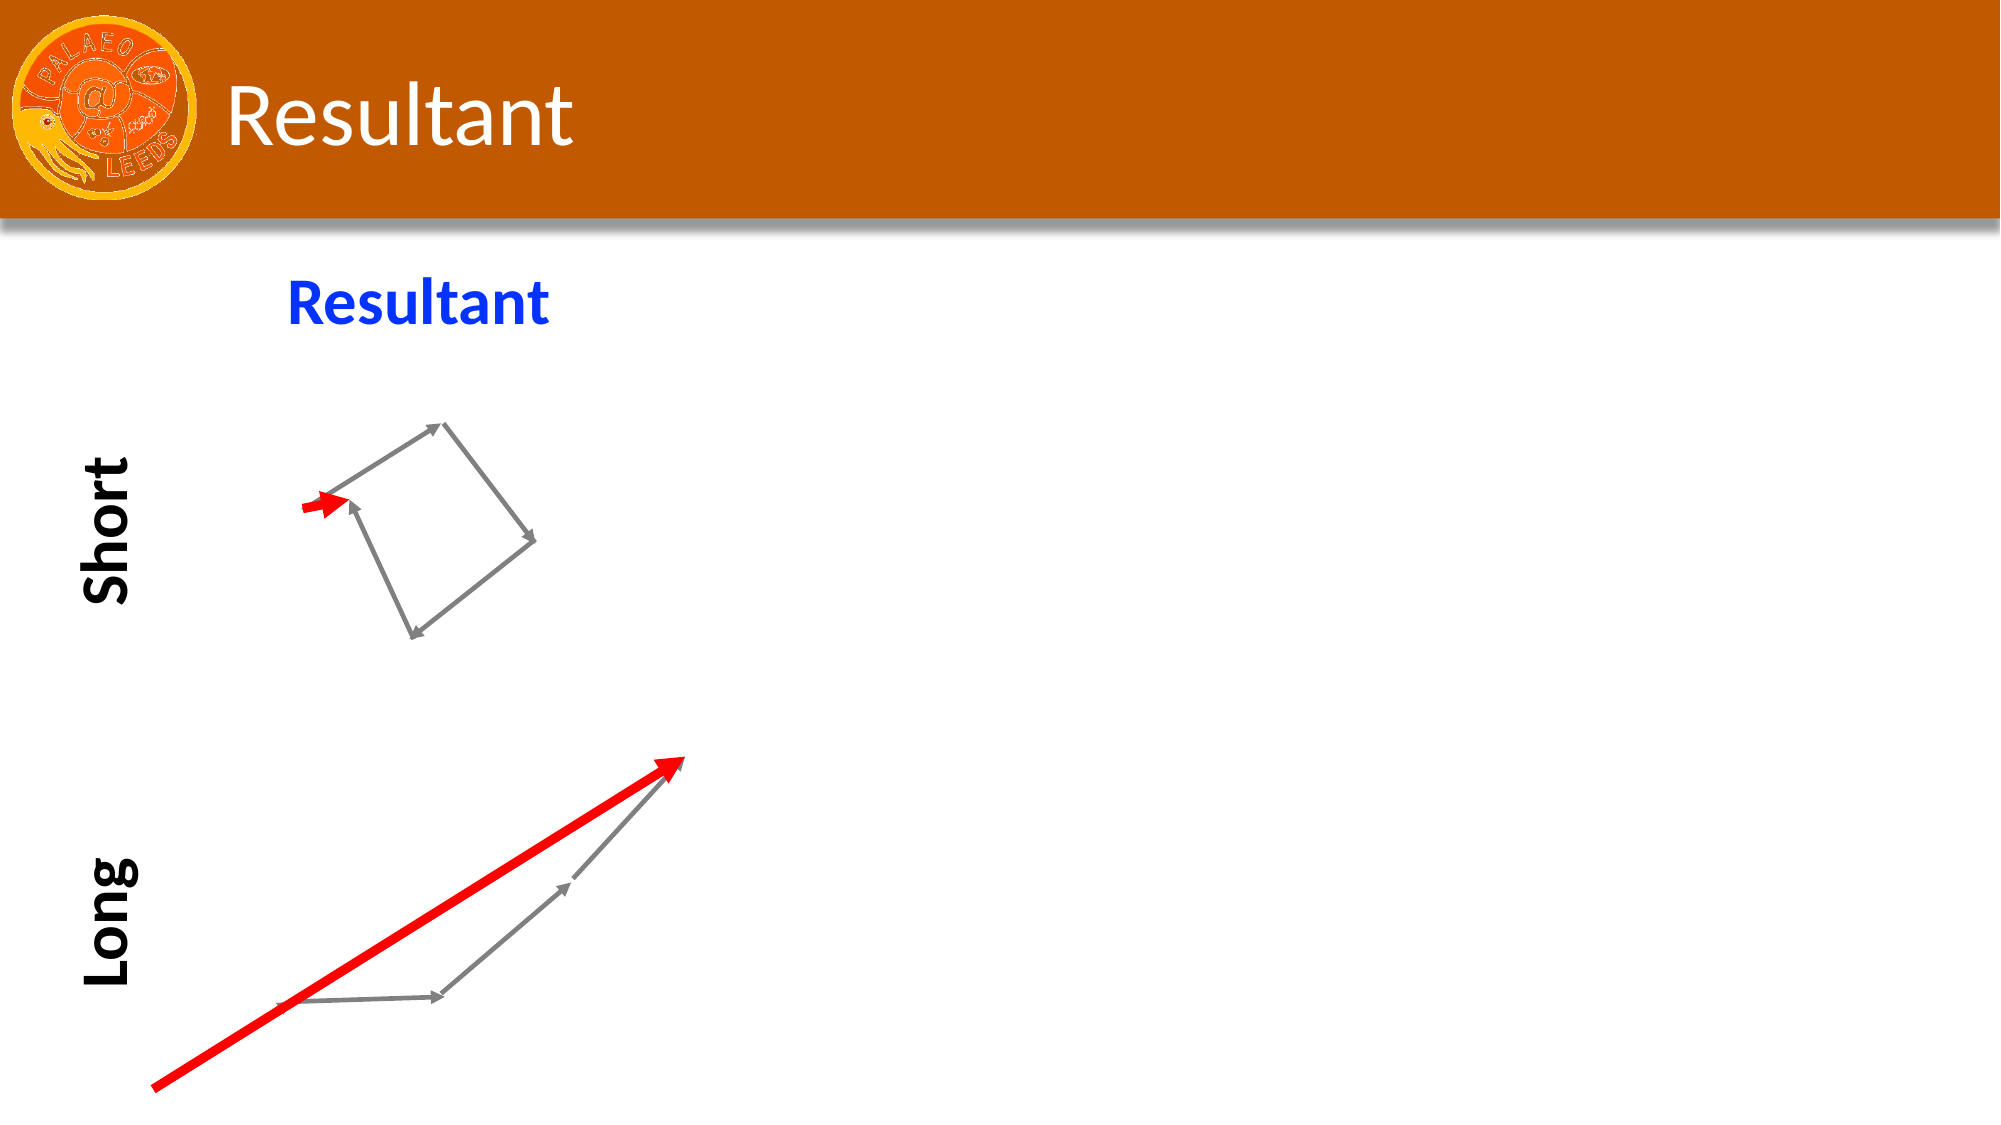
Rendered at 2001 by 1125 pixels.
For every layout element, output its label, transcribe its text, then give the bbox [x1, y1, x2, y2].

text_box Long [53, 739, 148, 1107]
text_box [0, 0, 2000, 219]
text_box Resultant [272, 250, 566, 345]
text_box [153, 756, 685, 1090]
text_box Short [53, 347, 148, 716]
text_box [302, 423, 536, 640]
picture [11, 15, 197, 200]
text_box Resultant [210, 17, 2000, 201]
